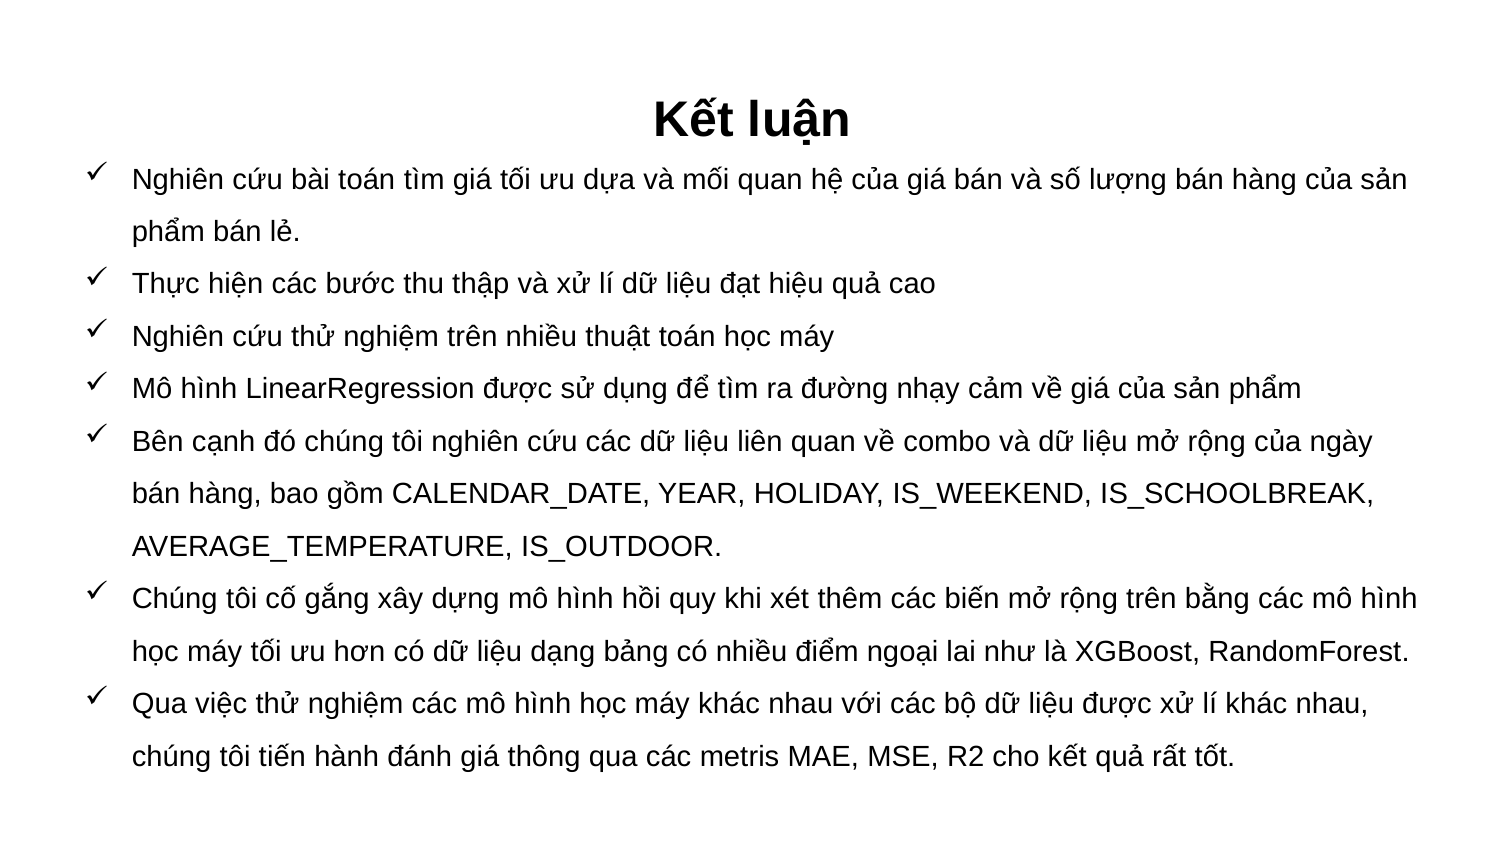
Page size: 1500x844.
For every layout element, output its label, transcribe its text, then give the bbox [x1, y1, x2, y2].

text_box Nghiên cứu bài toán tìm giá tối ưu dựa và mối quan hệ của giá bán và số lượng bán hàng của sản phẩm bán lẻ. Thực hiện các bước thu thập và xử lí dữ liệu đạt hiệu quả cao Nghiên cứu thử nghiệm trên nhiều thuật toán học máy Mô hình LinearRegression được sử dụng để tìm ra đường nhạy cảm về giá của sản phẩm Bên cạnh đó chúng tôi nghiên cứu các dữ liệu liên quan về combo và dữ liệu mở rộng của ngày bán hàng, bao gồm CALENDAR_DATE, YEAR, HOLIDAY, IS_WEEKEND, IS_SCHOOLBREAK, AVERAGE_TEMPERATURE, IS_OUTDOOR. Chúng tôi cố gắng xây dựng mô hình hồi quy khi xét thêm các biến mở rộng trên bằng các mô hình học máy tối ưu hơn có dữ liệu dạng bảng có nhiều điểm ngoại lai như là XGBoost, RandomForest. Qua việc thử nghiệm các mô hình học máy khác nhau với các bộ dữ liệu được xử lí khác nhau, chúng tôi tiến hành đánh giá thông qua các metris MAE, MSE, R2 cho kết quả rất tốt. [70, 135, 1435, 780]
text_box Kết luận [638, 48, 866, 154]
